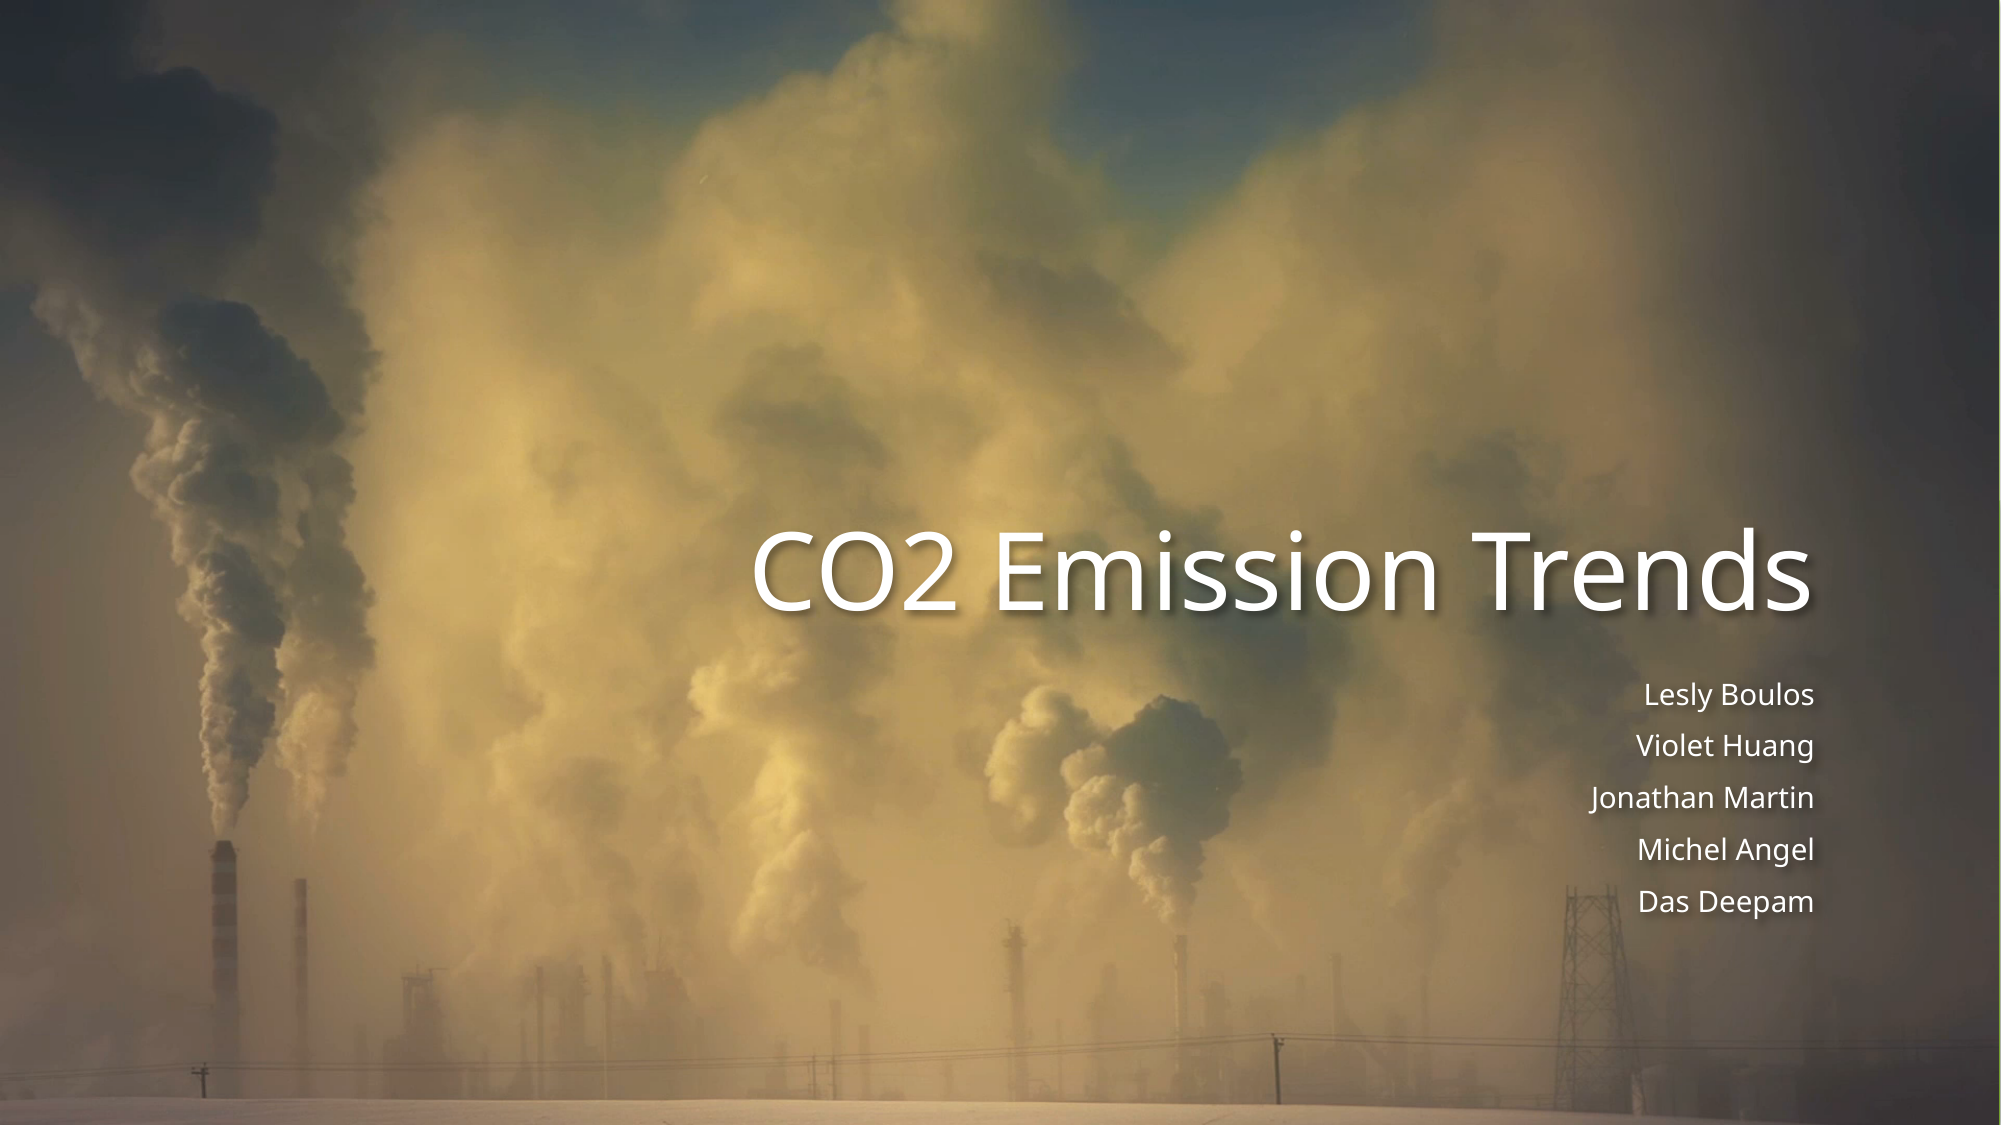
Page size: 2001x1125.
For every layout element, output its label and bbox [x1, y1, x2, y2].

text_box [0, 0, 2000, 1125]
